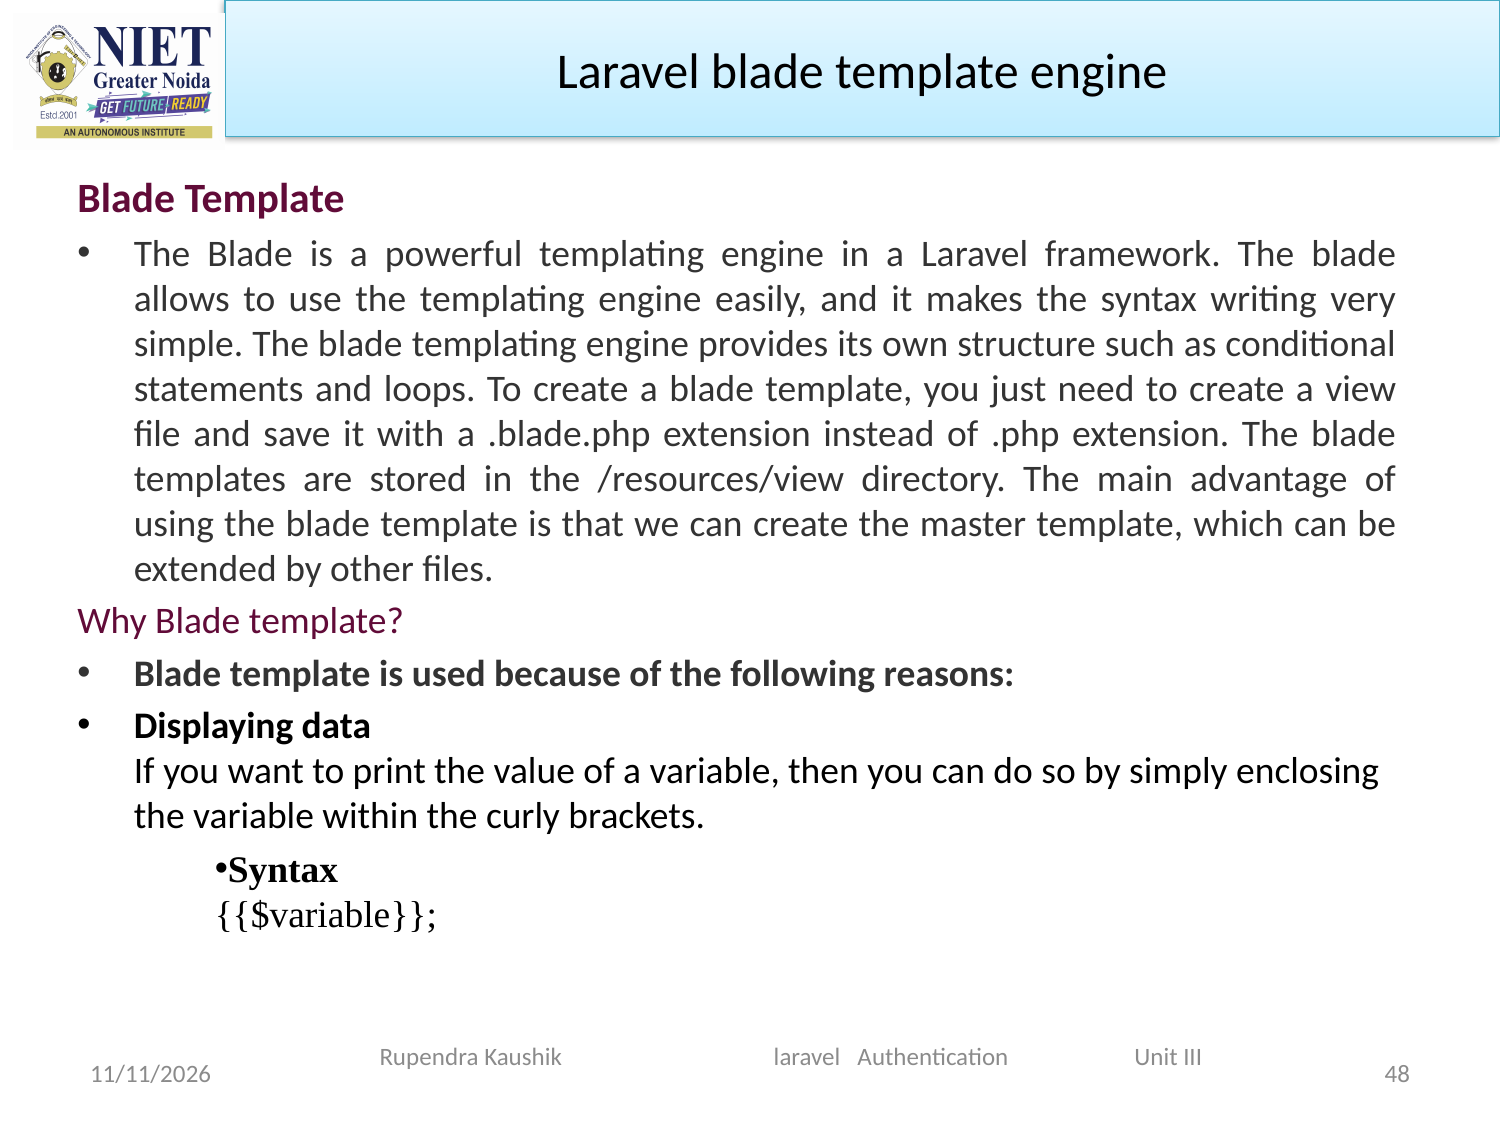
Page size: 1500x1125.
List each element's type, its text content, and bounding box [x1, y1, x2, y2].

slide_number 48 [1074, 1042, 1425, 1103]
list Blade Template The Blade is a powerful templating engine in a Laravel framework. The blade allows to use the templating engine easily, and it makes the syntax writing very simple. The blade templating engine provides its own structure such as conditional statements and loops. To create a blade template, you just need to create a view file and save it with a .blade.php extension instead of .php extension. The blade templates are stored in the /resources/view directory. The main advantage of using the blade template is that we can create the master template, which can be extended by other files. Why Blade template? Blade template is used because of the following reasons: Displaying data If you want to print the value of a variable, then you can do so by simply enclosing the variable within the curly brackets. [62, 163, 1413, 907]
picture [13, 13, 226, 151]
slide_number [75, 1042, 425, 1103]
text_box Laravel blade template engine [224, 0, 1500, 137]
text_box Rupendra Kaushik laravel Authentication Unit III [329, 1033, 1255, 1079]
text_box Syntax {{$variable}}; [199, 837, 954, 943]
